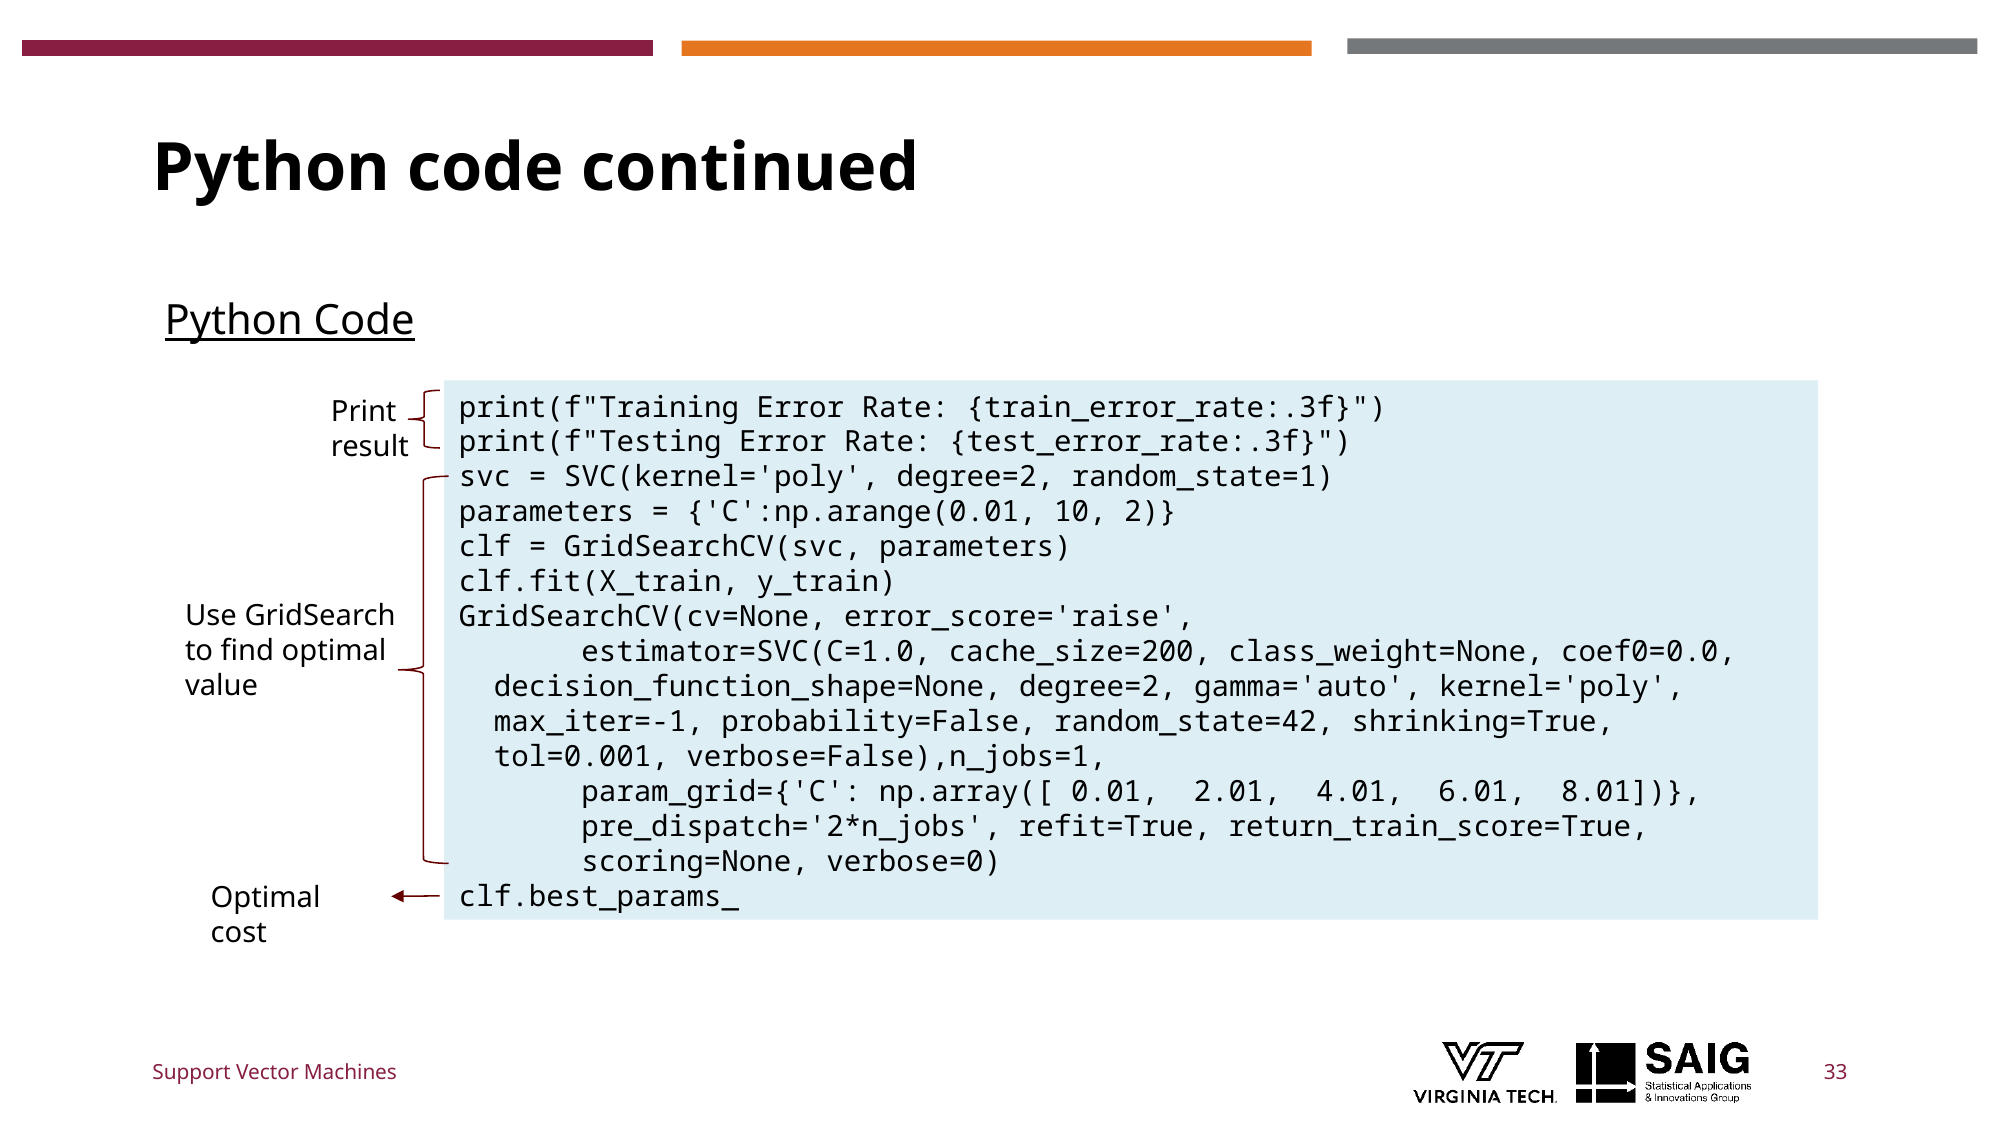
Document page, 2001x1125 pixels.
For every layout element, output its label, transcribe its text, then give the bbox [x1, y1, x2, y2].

text_box Use GridSearch to find optimal value [169, 589, 424, 709]
text_box Optimal cost [195, 870, 399, 956]
text_box [436, 390, 440, 448]
text_box Python Code [149, 260, 483, 351]
text_box print(f"Training Error Rate: {train_error_rate:.3f}") print(f"Testing Error Rate: {test_error_rate:.3f}") svc = SVC(kernel='poly', degree=2, random_state=1) parameters = {'C':np.arange(0.01, 10, 2)} clf = GridSearchCV(svc, parameters) clf.fit(X_train, y_train) GridSearchCV(cv=None, error_score='raise', estimator=SVC(C=1.0, cache_size=200, class_weight=None, coef0=0.0, decision_function_shape=None, degree=2, gamma='auto', kernel='poly', max_iter=-1, probability=False, random_state=42, shrinking=True, tol=0.001, verbose=False),n_jobs=1, param_grid={'C': np.array([ 0.01, 2.01, 4.01, 6.01, 8.01])}, pre_dispatch='2*n_jobs', refit=True, return_train_score=True, scoring=None, verbose=0) clf.best_params_ [444, 380, 1819, 920]
text_box [423, 476, 449, 864]
slide_number 33 [1412, 1042, 1863, 1103]
text_box Print result [315, 384, 436, 470]
title Python code continued [137, 59, 1863, 278]
footer Support Vector Machines [137, 1042, 813, 1103]
